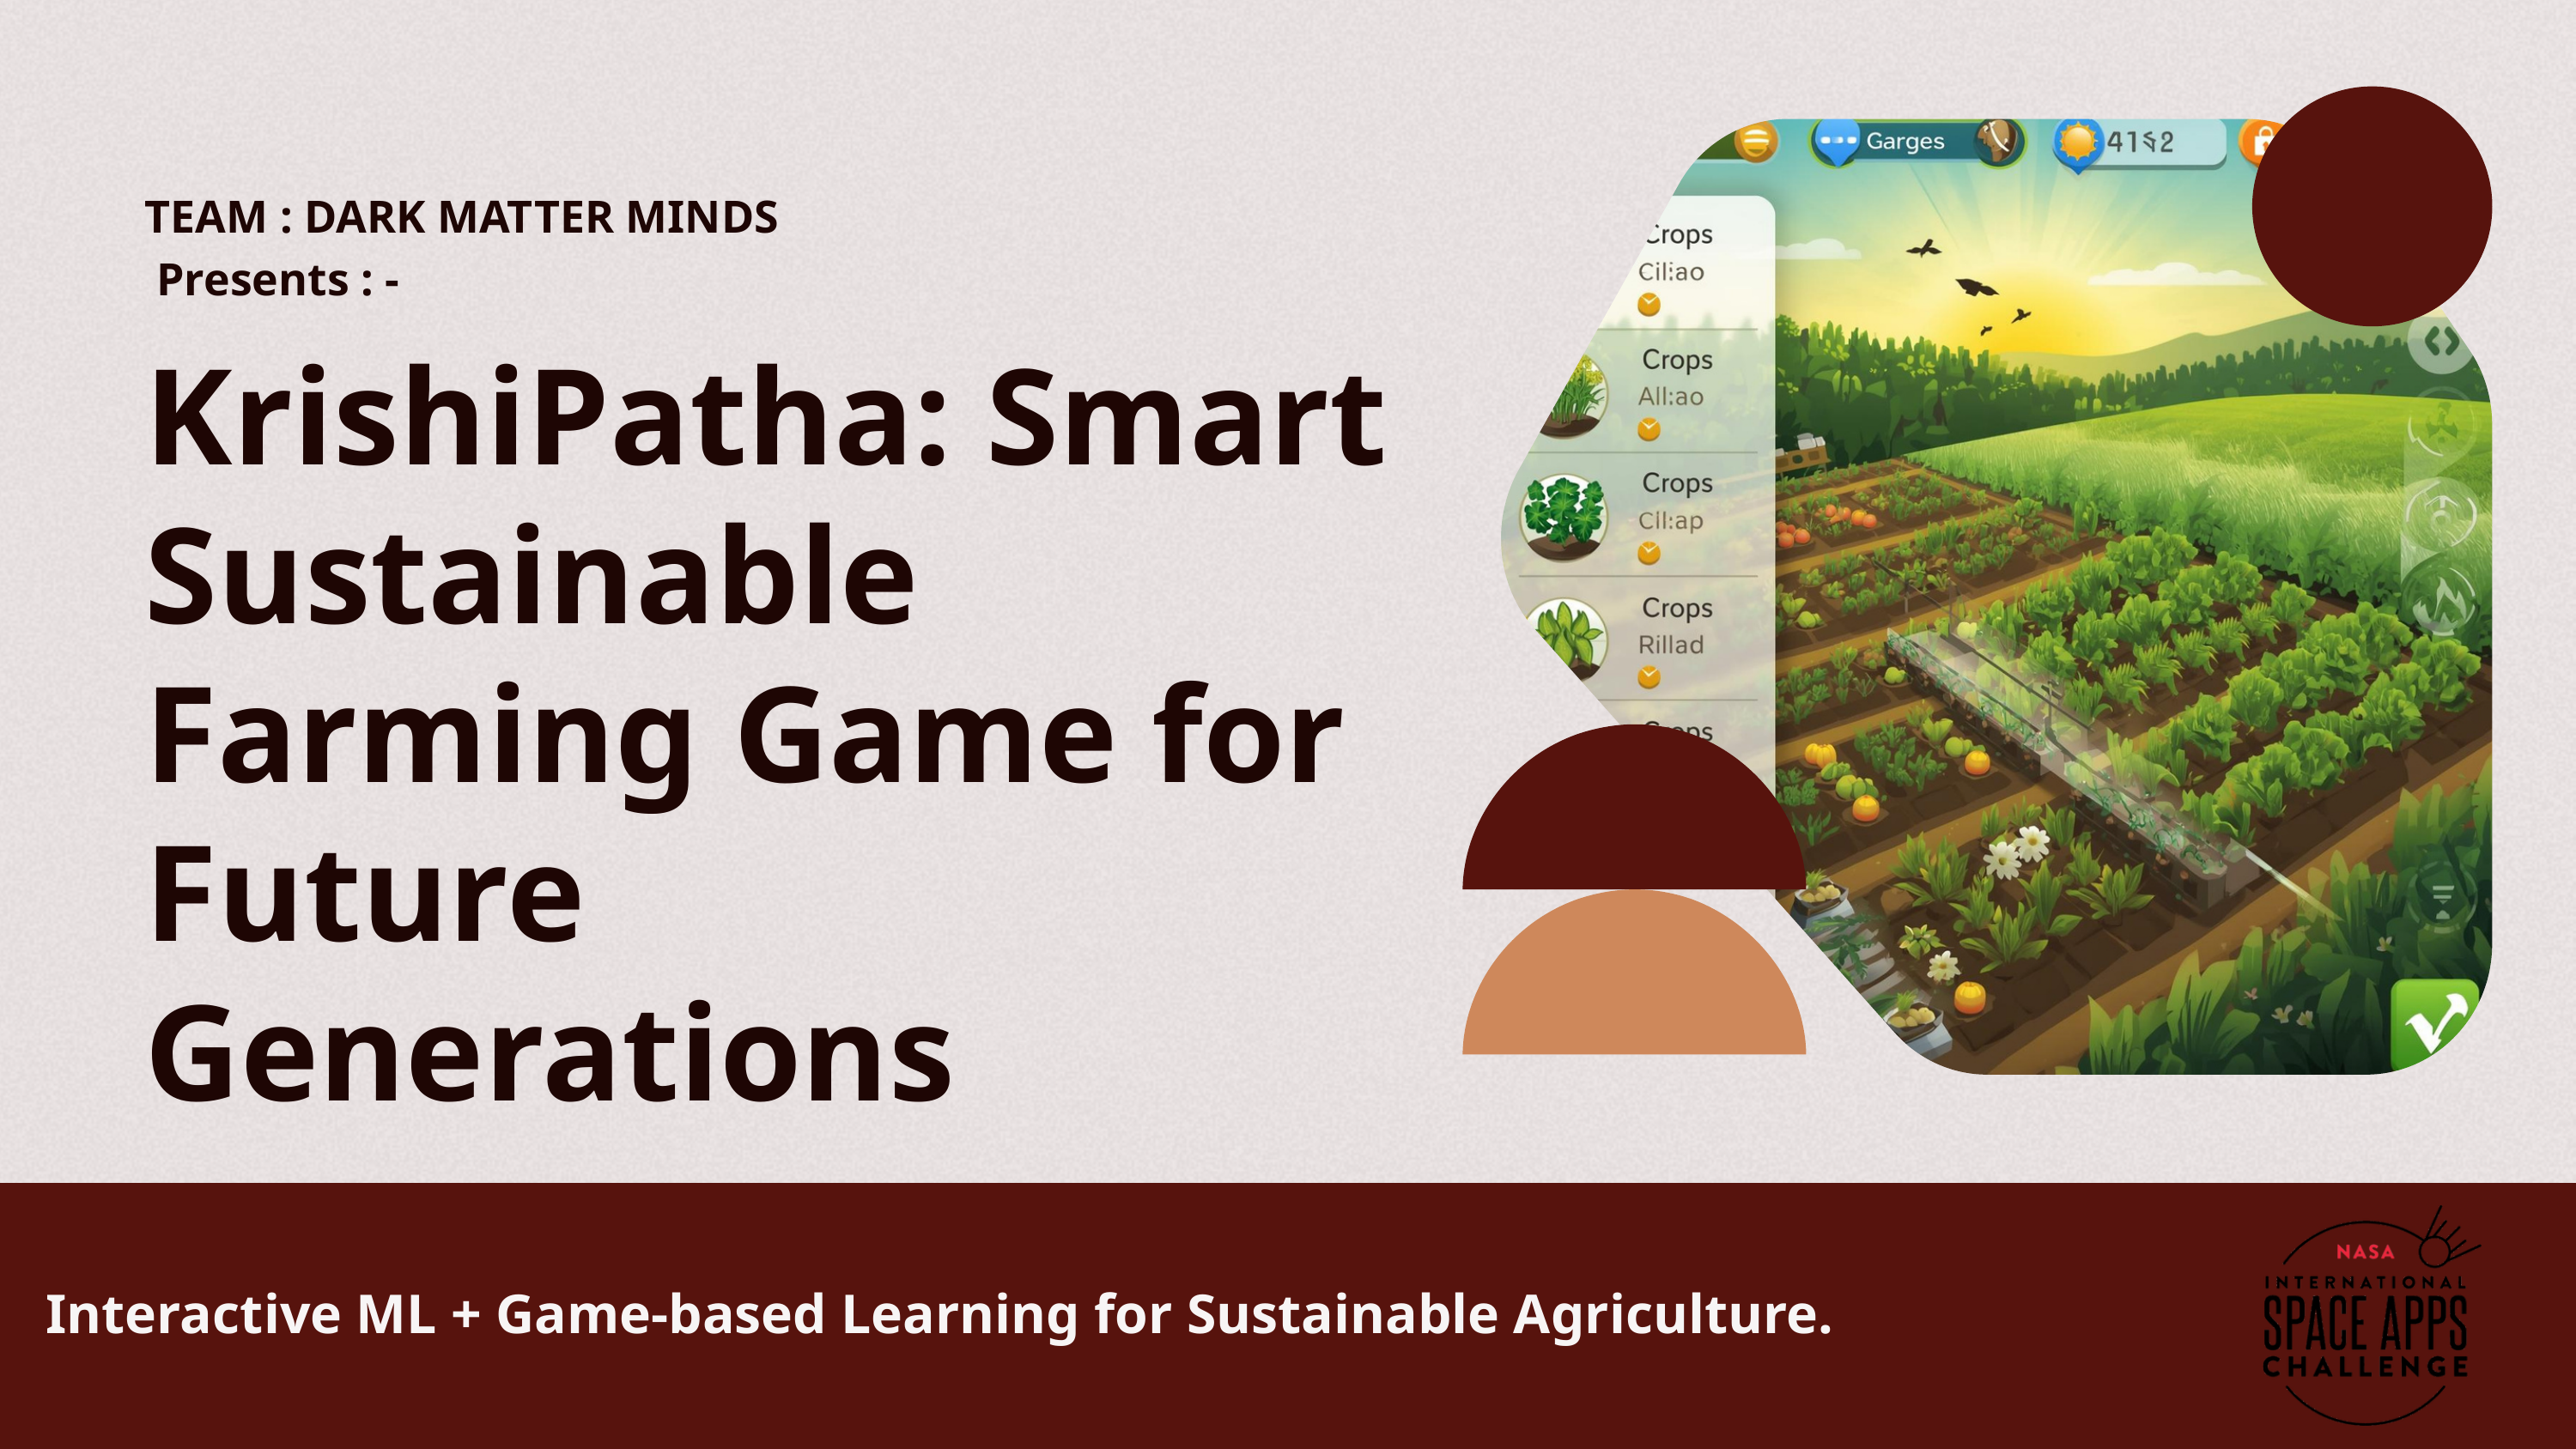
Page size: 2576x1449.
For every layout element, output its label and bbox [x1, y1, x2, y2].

text_box [1462, 888, 1807, 1055]
text_box [0, 0, 2576, 1182]
text_box [0, 1182, 2576, 1449]
text_box [2251, 86, 2493, 327]
text_box [1499, 118, 2493, 1076]
text_box [144, 188, 1412, 973]
text_box [1462, 724, 1807, 888]
